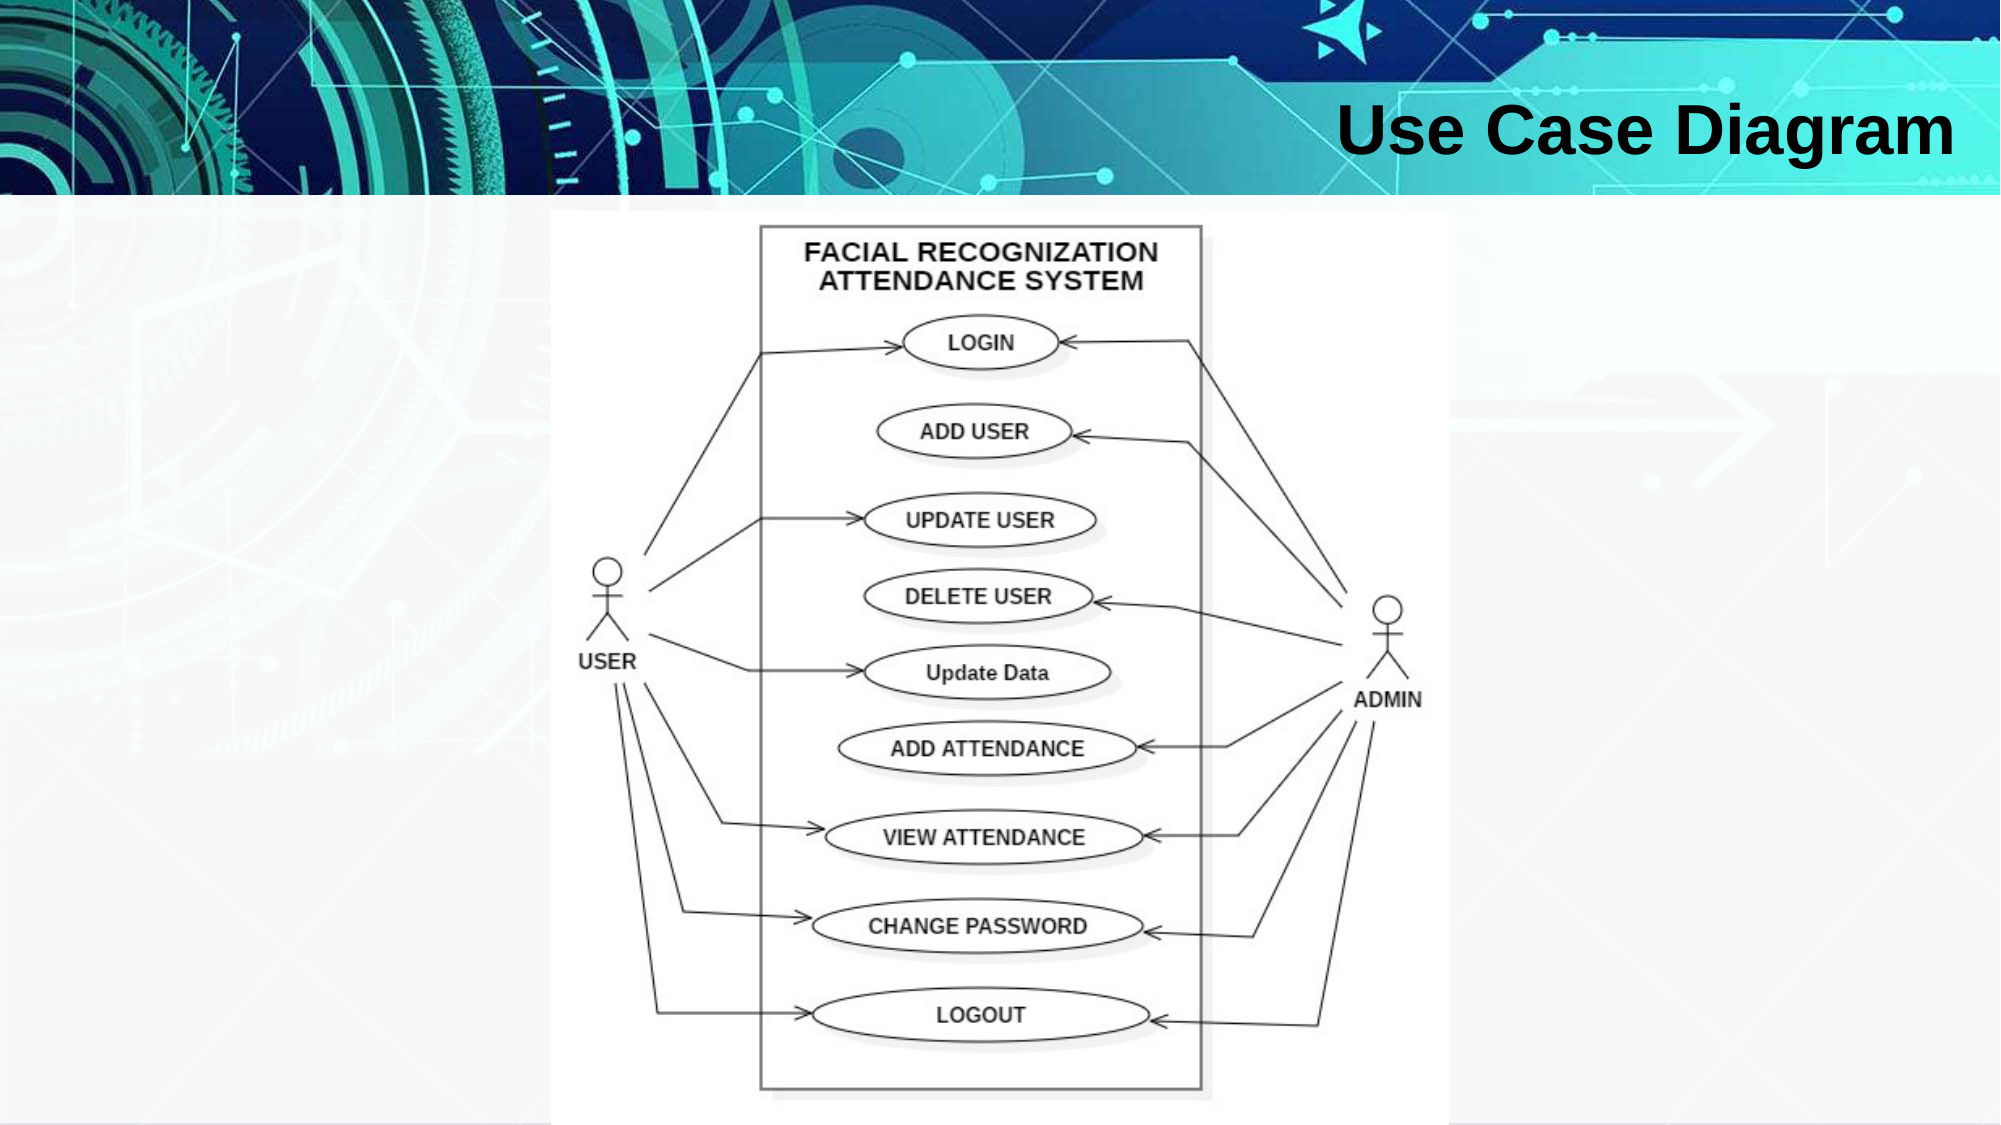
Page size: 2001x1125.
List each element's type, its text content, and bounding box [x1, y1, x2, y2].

picture [0, 0, 2000, 1125]
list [551, 211, 1449, 1125]
title Use Case Diagram [1321, 70, 2000, 193]
